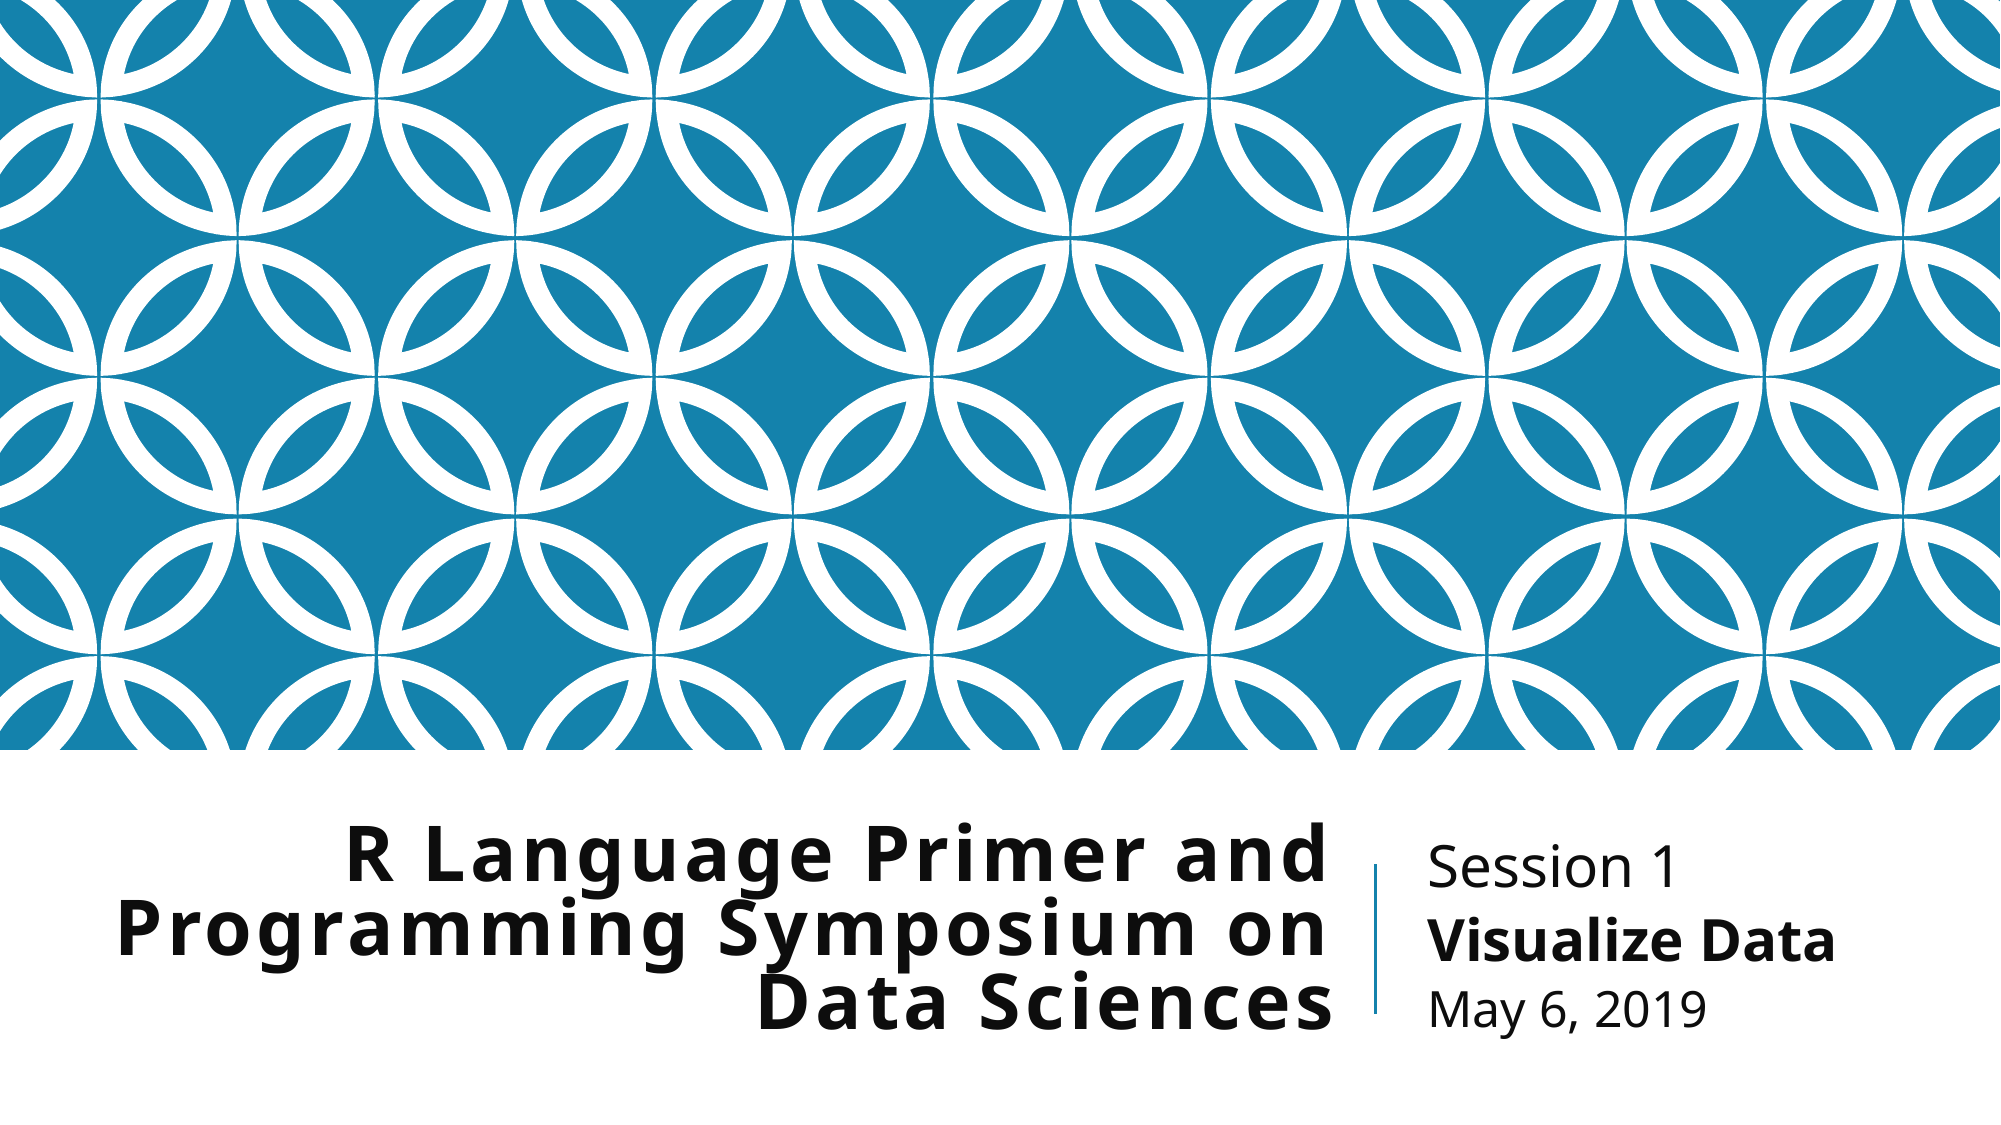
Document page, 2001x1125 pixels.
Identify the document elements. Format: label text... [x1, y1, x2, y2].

title R Language Primer and Programming Symposium on Data Sciences [75, 813, 1350, 1054]
subtitle Session 1 Visualize Data May 6, 2019 [1412, 813, 1938, 1054]
